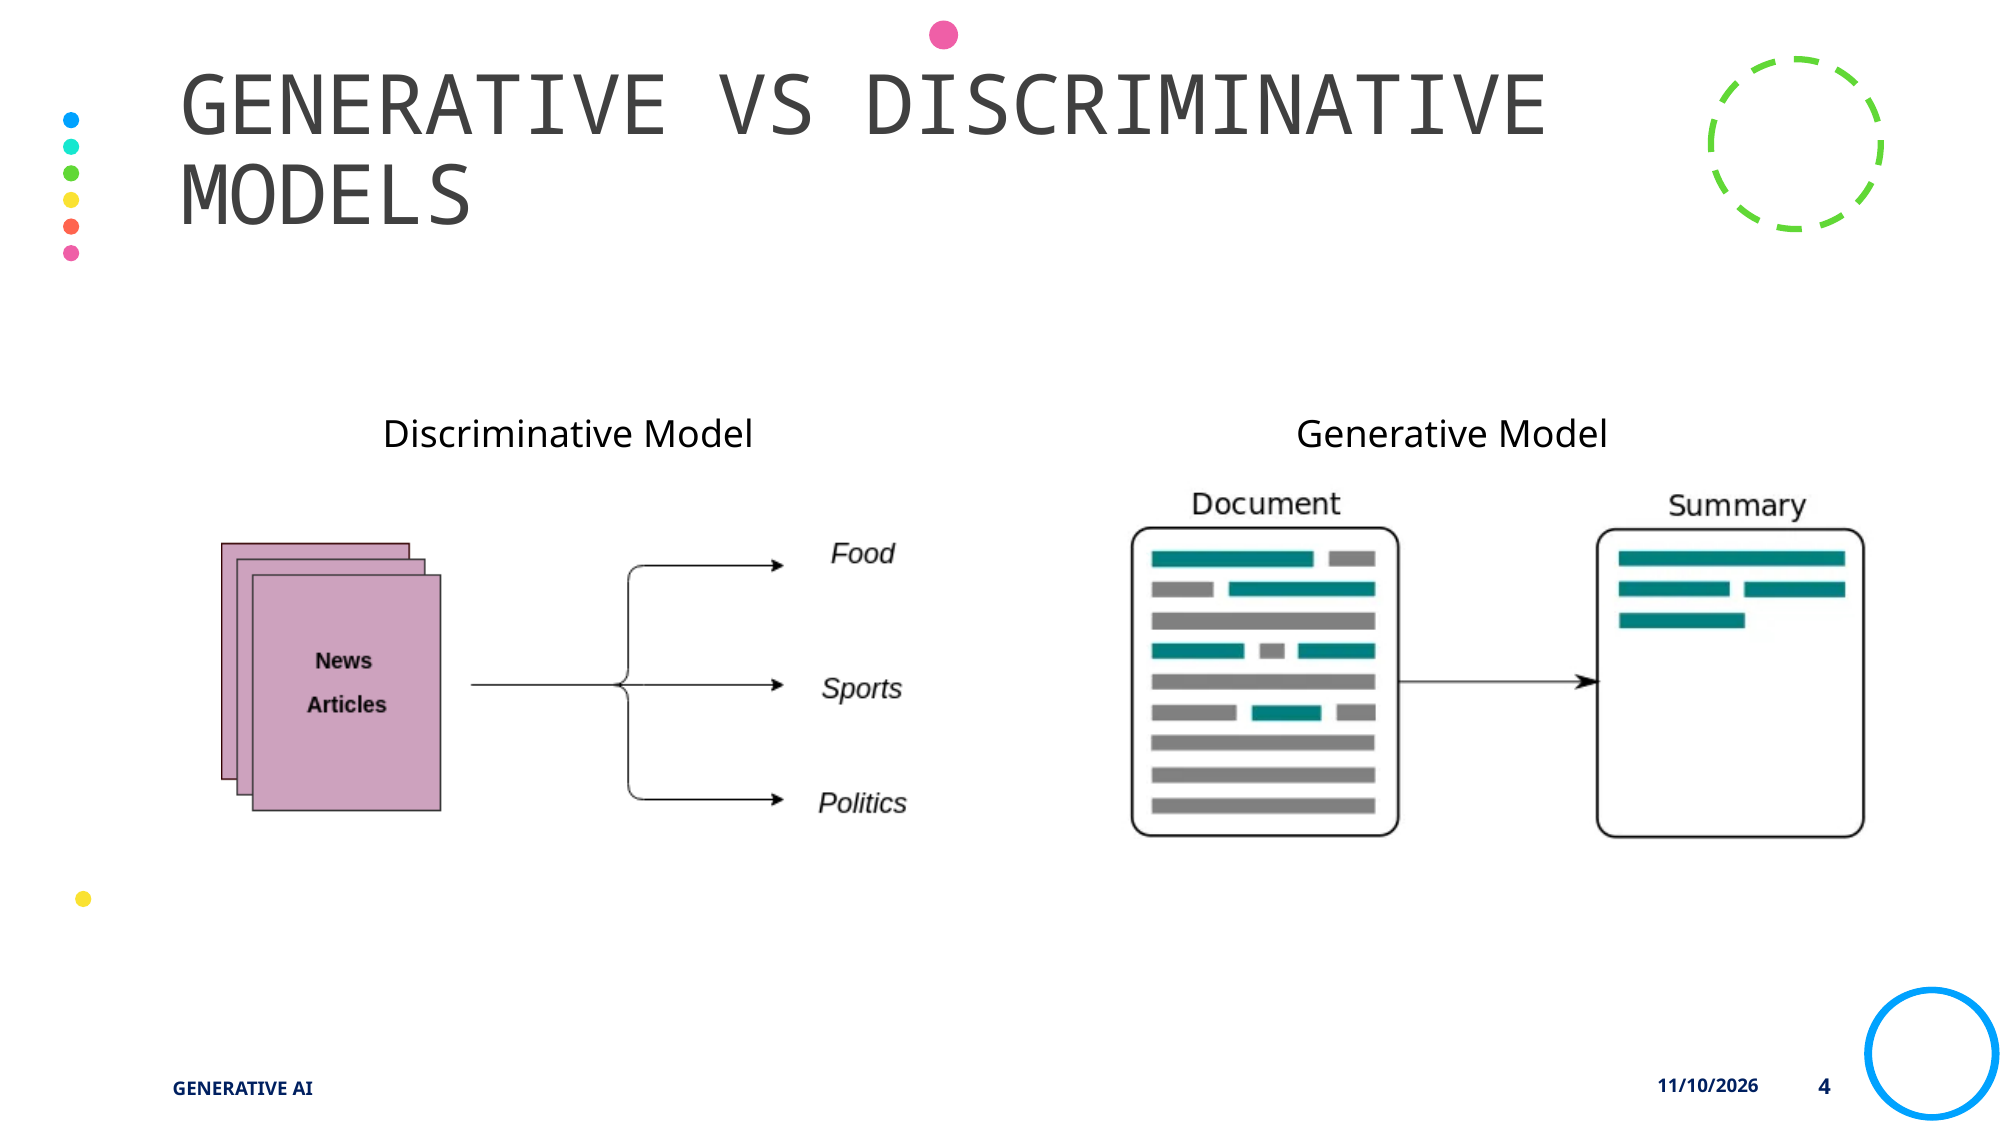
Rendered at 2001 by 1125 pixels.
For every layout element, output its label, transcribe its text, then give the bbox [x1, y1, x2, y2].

slide_number 4 [1803, 1057, 1932, 1118]
text_box Generative Model [1281, 403, 1624, 463]
title GeneRATIVE vs DISCRIMINATIVE MODELS [180, 69, 1830, 237]
picture [1085, 469, 1904, 854]
picture [220, 518, 942, 832]
text_box Discriminative Model [368, 403, 770, 463]
